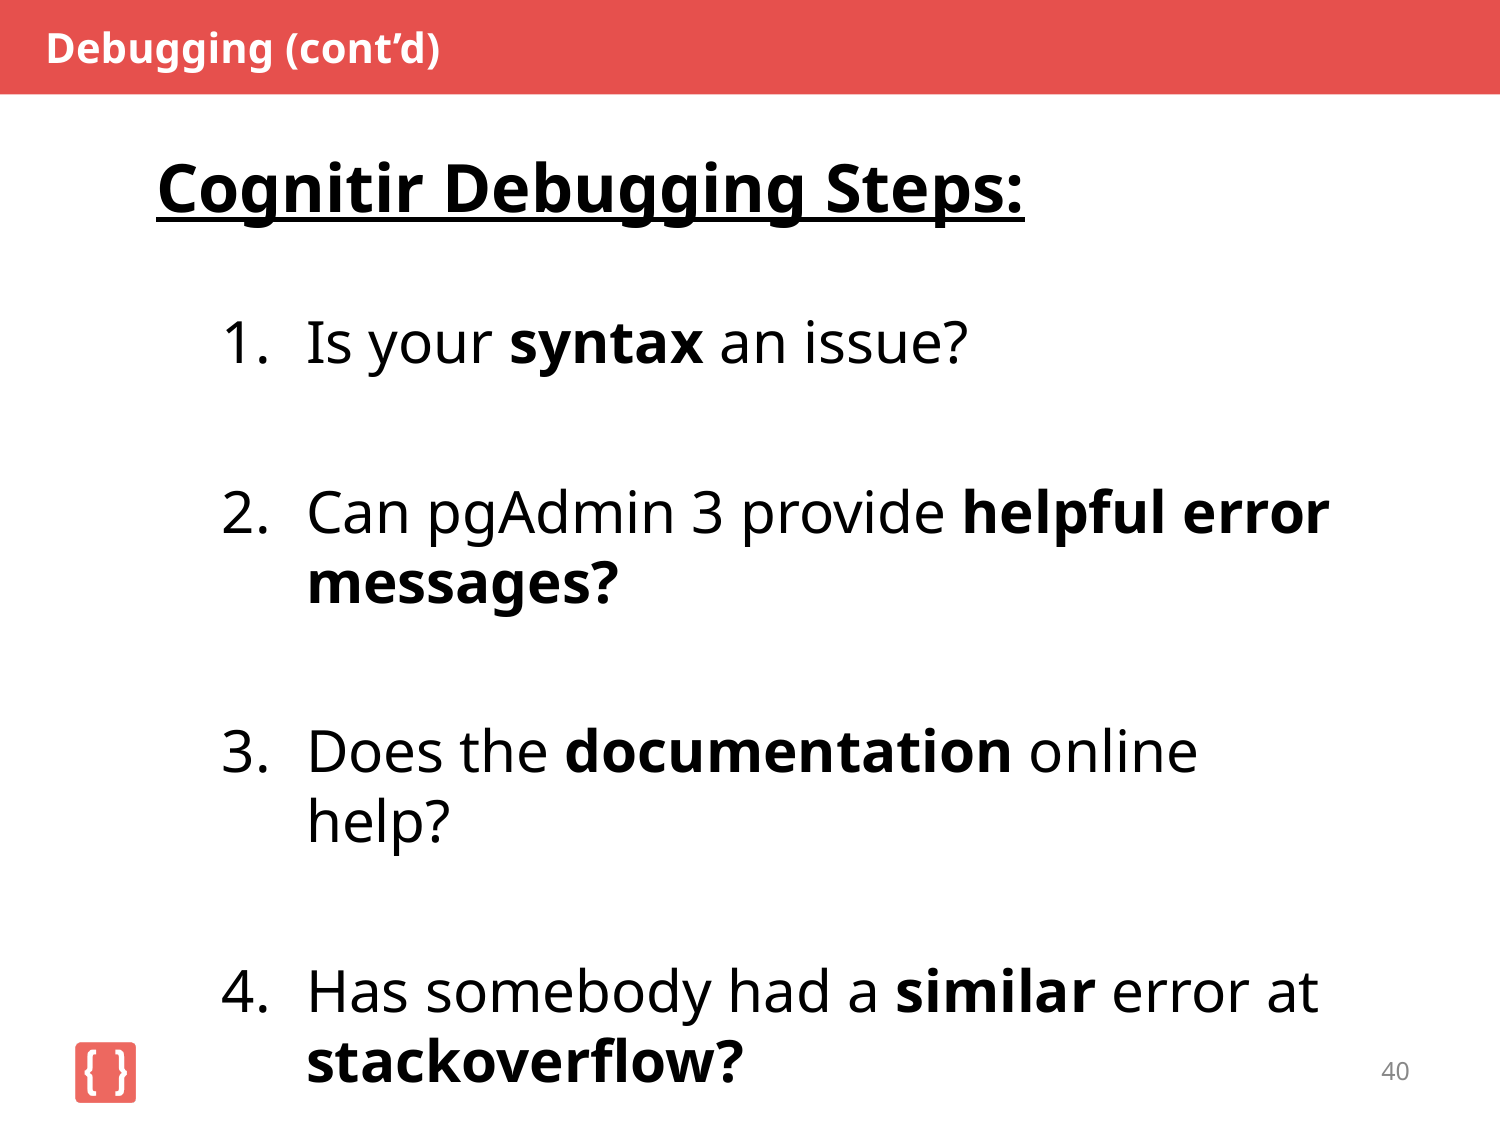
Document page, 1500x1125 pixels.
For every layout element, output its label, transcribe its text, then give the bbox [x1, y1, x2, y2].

list Cognitir Debugging Steps: Is your syntax an issue? Can pgAdmin 3 provide helpful error messages? Does the documentation online help? Has somebody had a similar error at stackoverflow? [141, 138, 1371, 999]
title Debugging (cont’d) [0, 0, 1500, 95]
picture [75, 1042, 136, 1103]
slide_number 40 [1074, 1042, 1425, 1103]
